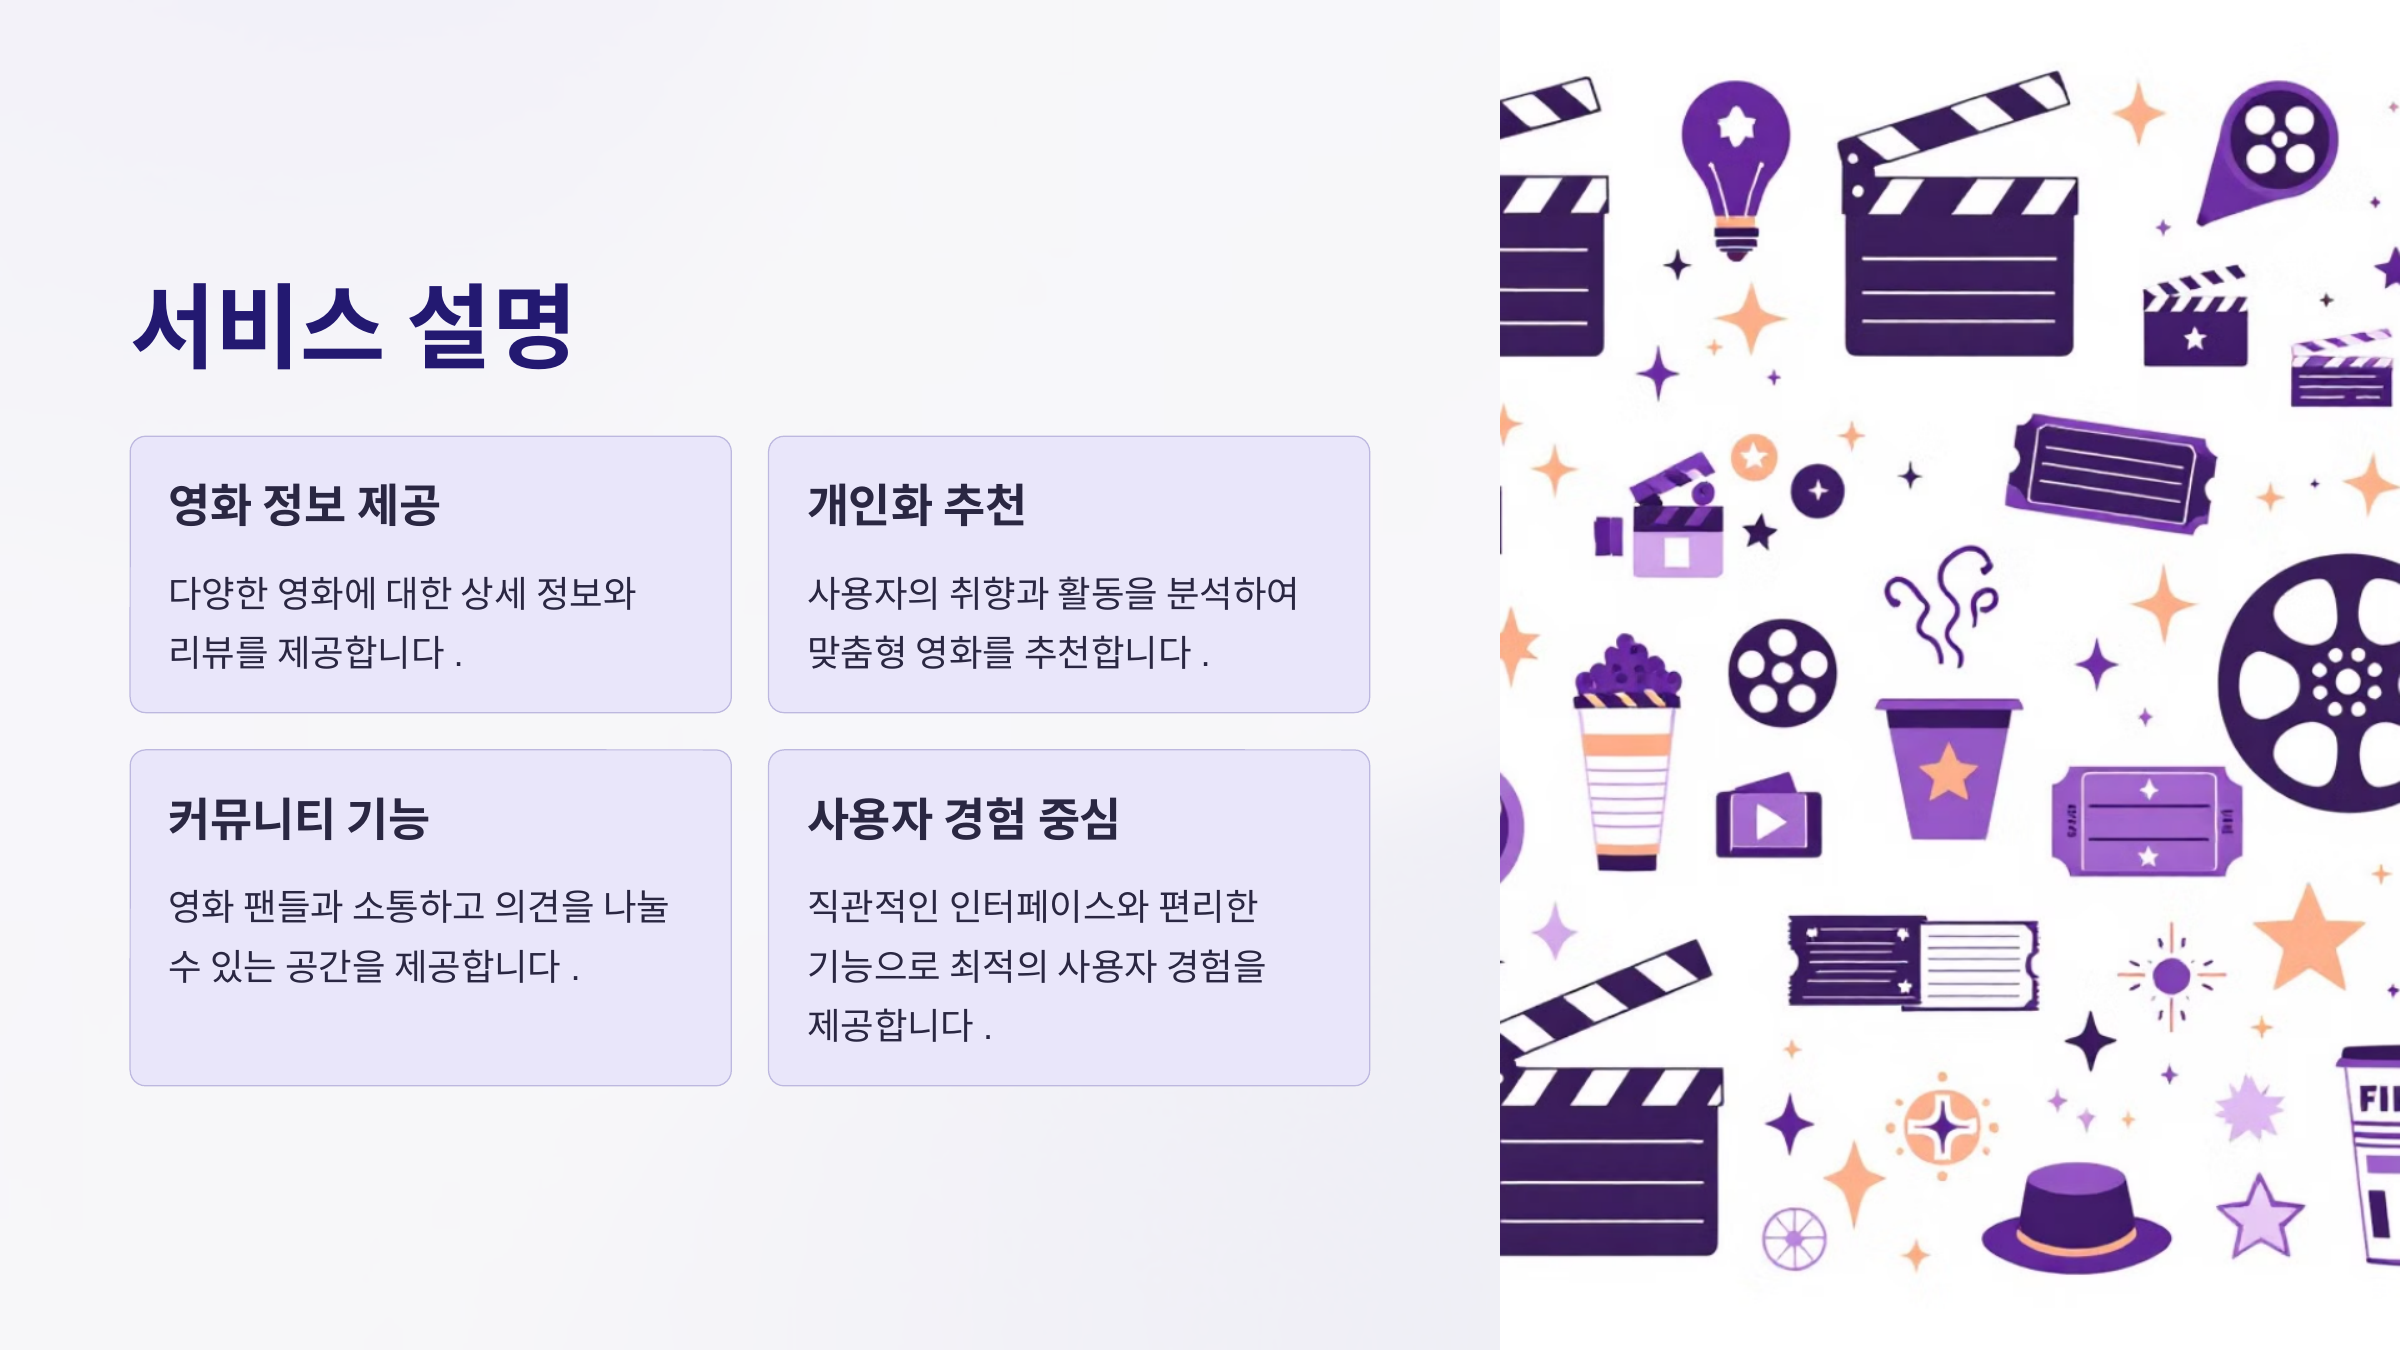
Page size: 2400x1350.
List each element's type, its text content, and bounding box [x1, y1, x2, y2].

text_box 사용자의 취향과 활동을 분석하여 맞춤형 영화를 추천합니다. [806, 555, 1332, 675]
text_box 다양한 영화에 대한 상세 정보와 리뷰를 제공합니다. [168, 555, 693, 675]
text_box 사용자 경험 중심 [806, 788, 1273, 847]
text_box [768, 749, 1370, 1086]
text_box [768, 436, 1370, 713]
picture [1499, 0, 2400, 1350]
text_box [130, 436, 732, 713]
text_box 직관적인 인터페이스와 편리한 기능으로 최적의 사용자 경험을 제공합니다. [806, 868, 1332, 1048]
text_box 개인화 추천 [806, 474, 1273, 533]
text_box 영화 팬들과 소통하고 의견을 나눌 수 있는 공간을 제공합니다. [168, 868, 693, 988]
text_box 커뮤니티 기능 [168, 788, 634, 847]
text_box 서비스 설명 [130, 264, 1061, 381]
text_box [130, 749, 732, 1086]
text_box 영화 정보 제공 [168, 474, 634, 533]
